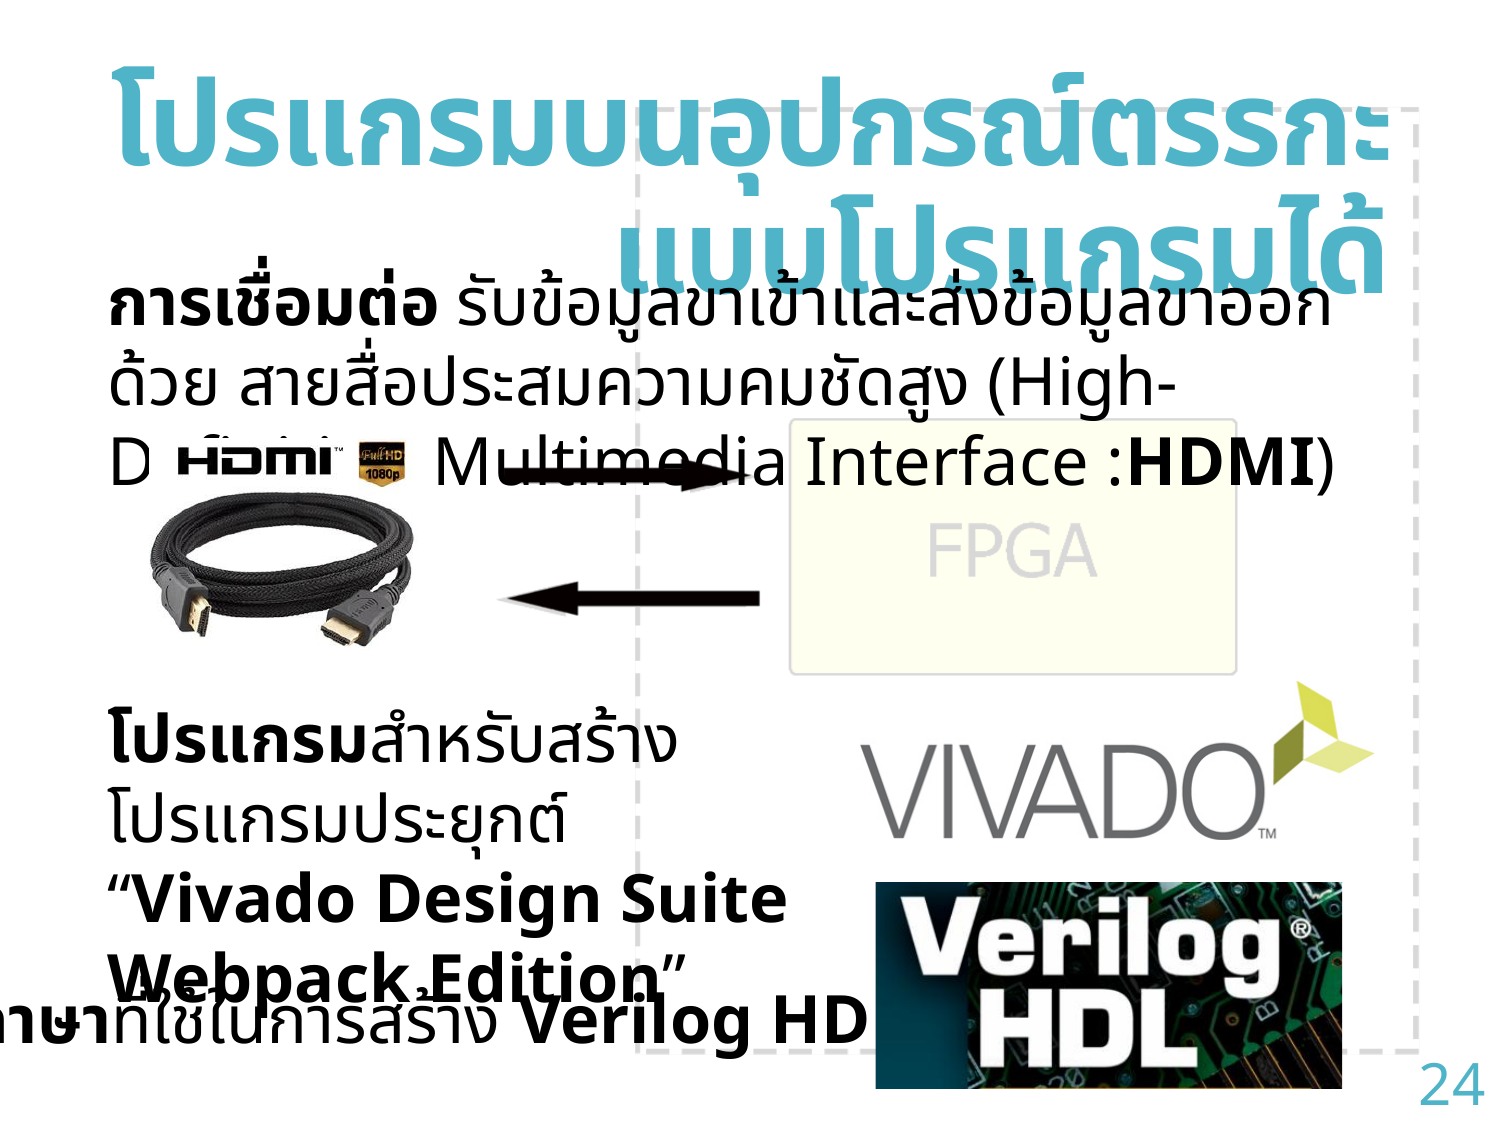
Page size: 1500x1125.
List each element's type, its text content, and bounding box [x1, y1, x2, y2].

title โปรแกรมบนอุปกรณ์ตรรกะแบบโปรแกรมได้ [80, 54, 1407, 327]
picture [149, 437, 418, 650]
text_box โปรแกรมสำหรับสร้างโปรแกรมประยุกต์ “Vivado Design Suite Webpack Edition” [93, 688, 494, 969]
text_box 24 [1446, 895, 1500, 1125]
picture [490, 78, 1446, 1125]
text_box ภาษาที่ใช้ในการสร้าง Verilog HDL [0, 969, 494, 1064]
text_box การเชื่อมต่อ รับข้อมูลขาเข้าและส่งข้อมูลขาออกด้วย สายสื่อประสมความคมชัดสูง (High-Definition Multimedia Interface :HDMI) [93, 251, 494, 506]
